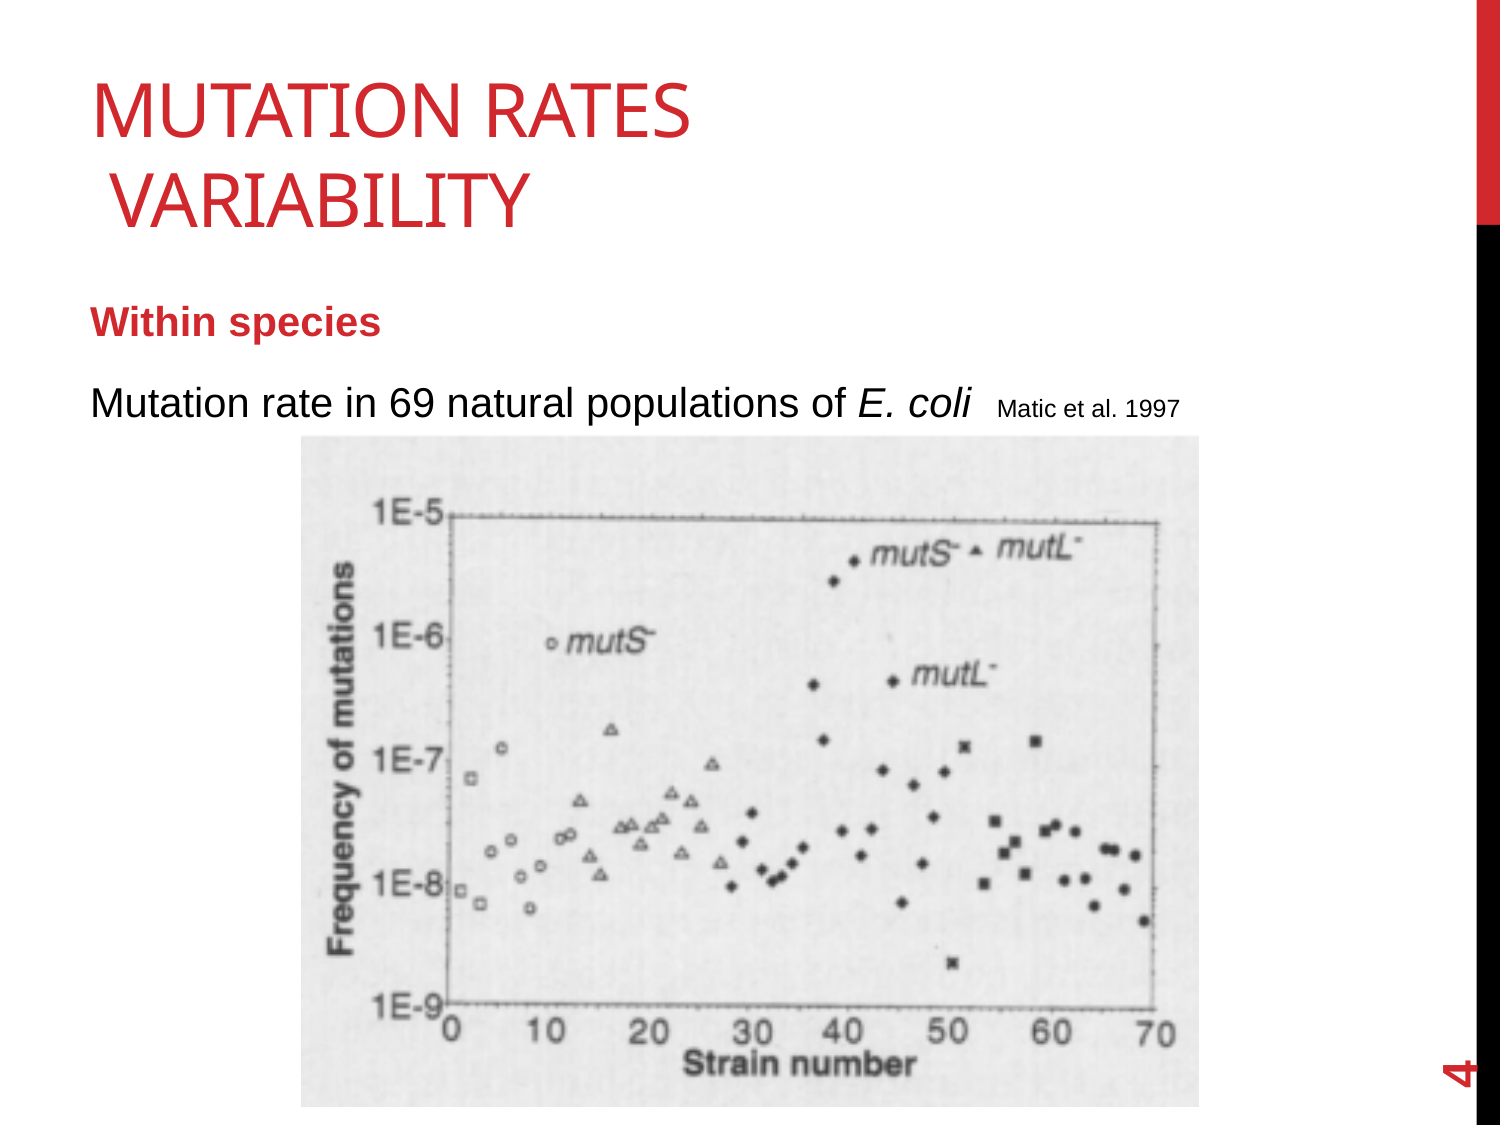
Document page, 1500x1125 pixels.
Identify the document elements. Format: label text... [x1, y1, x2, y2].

list Within species Mutation rate in 69 natural populations of E. coli Matic et al. 1997 [75, 287, 1365, 1005]
slide_number 4 [1427, 887, 1488, 1104]
picture [300, 430, 1200, 1107]
title mutation rates Variability [75, 25, 1025, 250]
